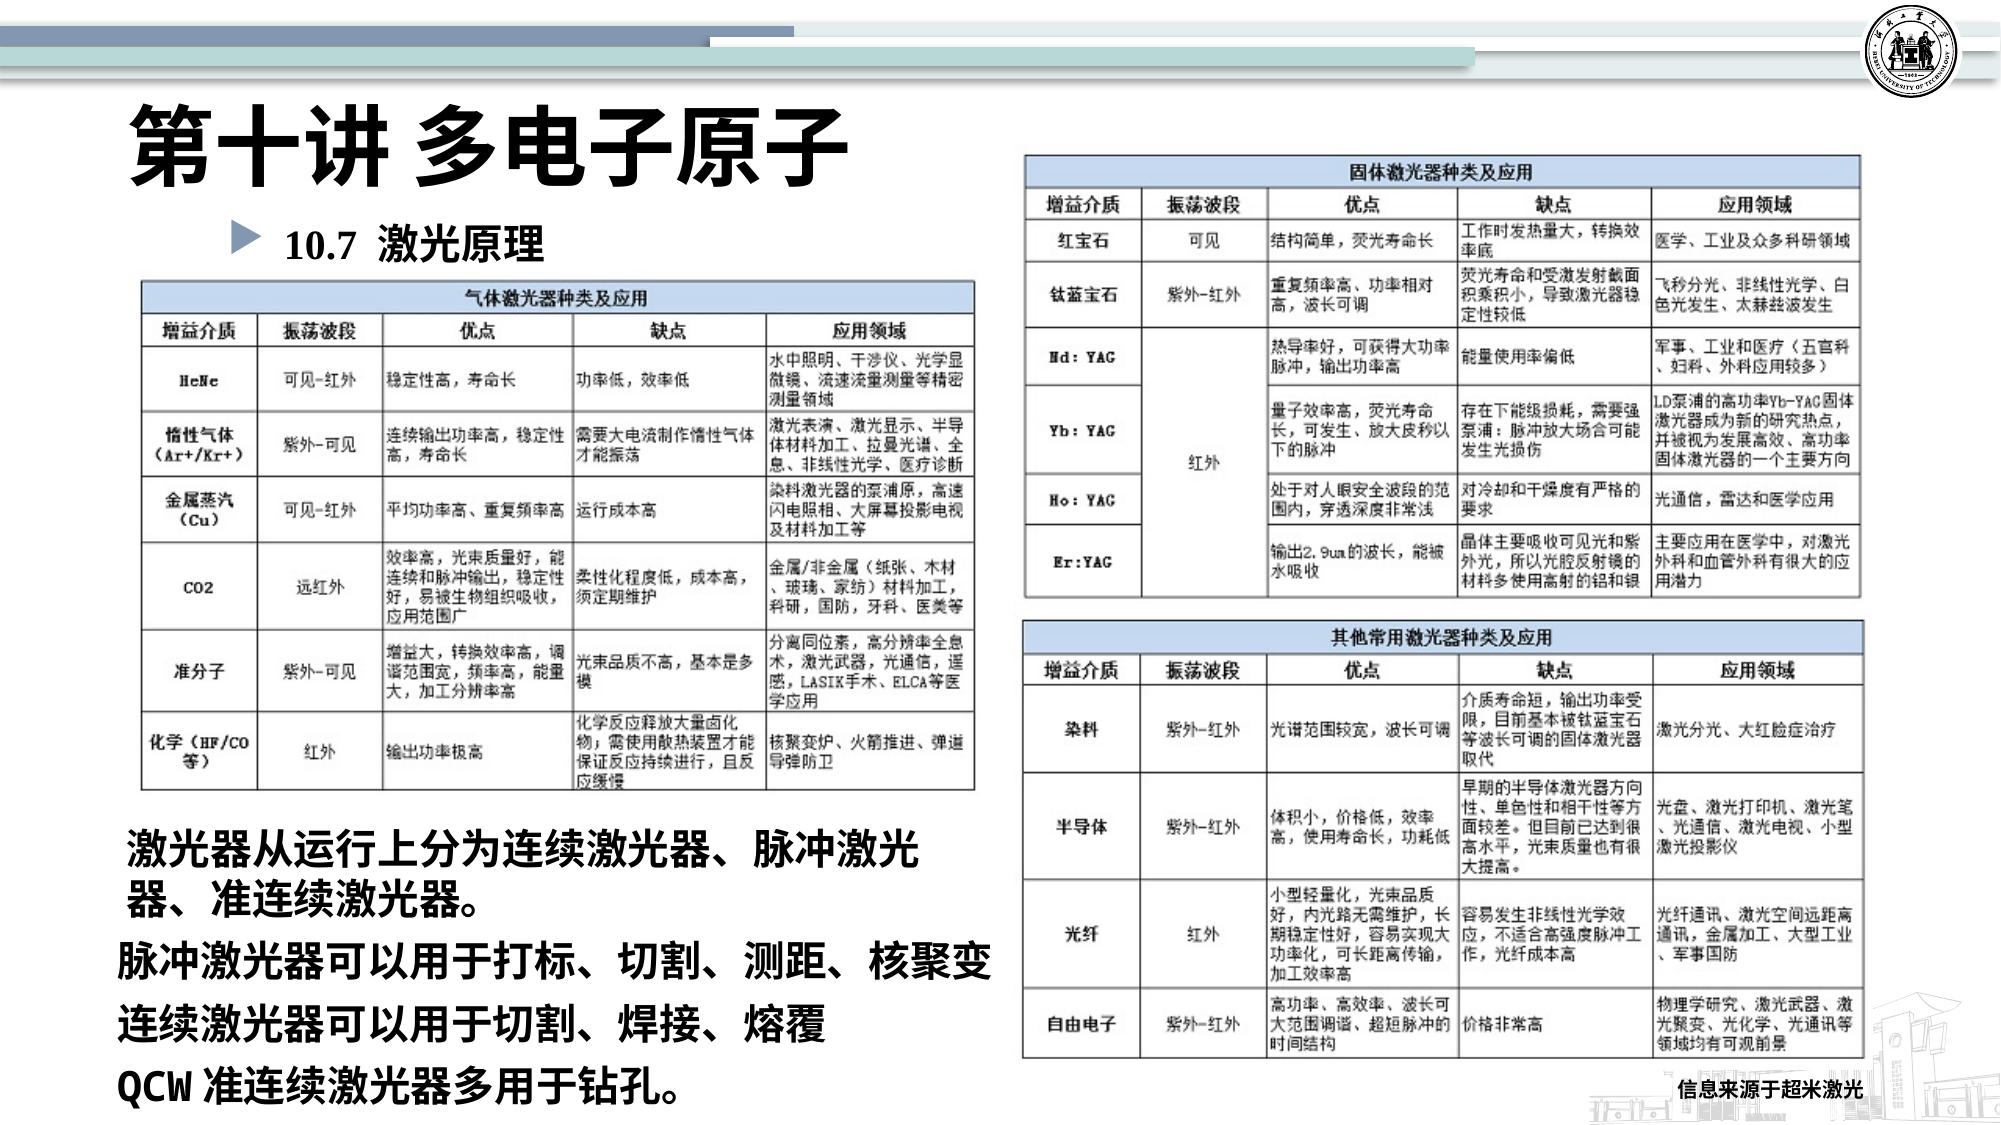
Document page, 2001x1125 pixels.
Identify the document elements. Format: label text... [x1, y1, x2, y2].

text_box 信息来源于超米激光 [1662, 1069, 1919, 1109]
text_box 激光器从运行上分为连续激光器、脉冲激光器、准连续激光器。 [112, 815, 988, 915]
title 第十讲 多电子原子 [112, 78, 1004, 210]
text_box 脉冲激光器可以用于打标、切割、测距、核聚变 连续激光器可以用于切割、焊接、熔覆 QCW准连续激光器多用于钻孔。 [102, 915, 1022, 1118]
picture [127, 269, 988, 805]
text_box 10.7 激光原理 [212, 210, 595, 269]
picture [1013, 144, 1873, 1070]
